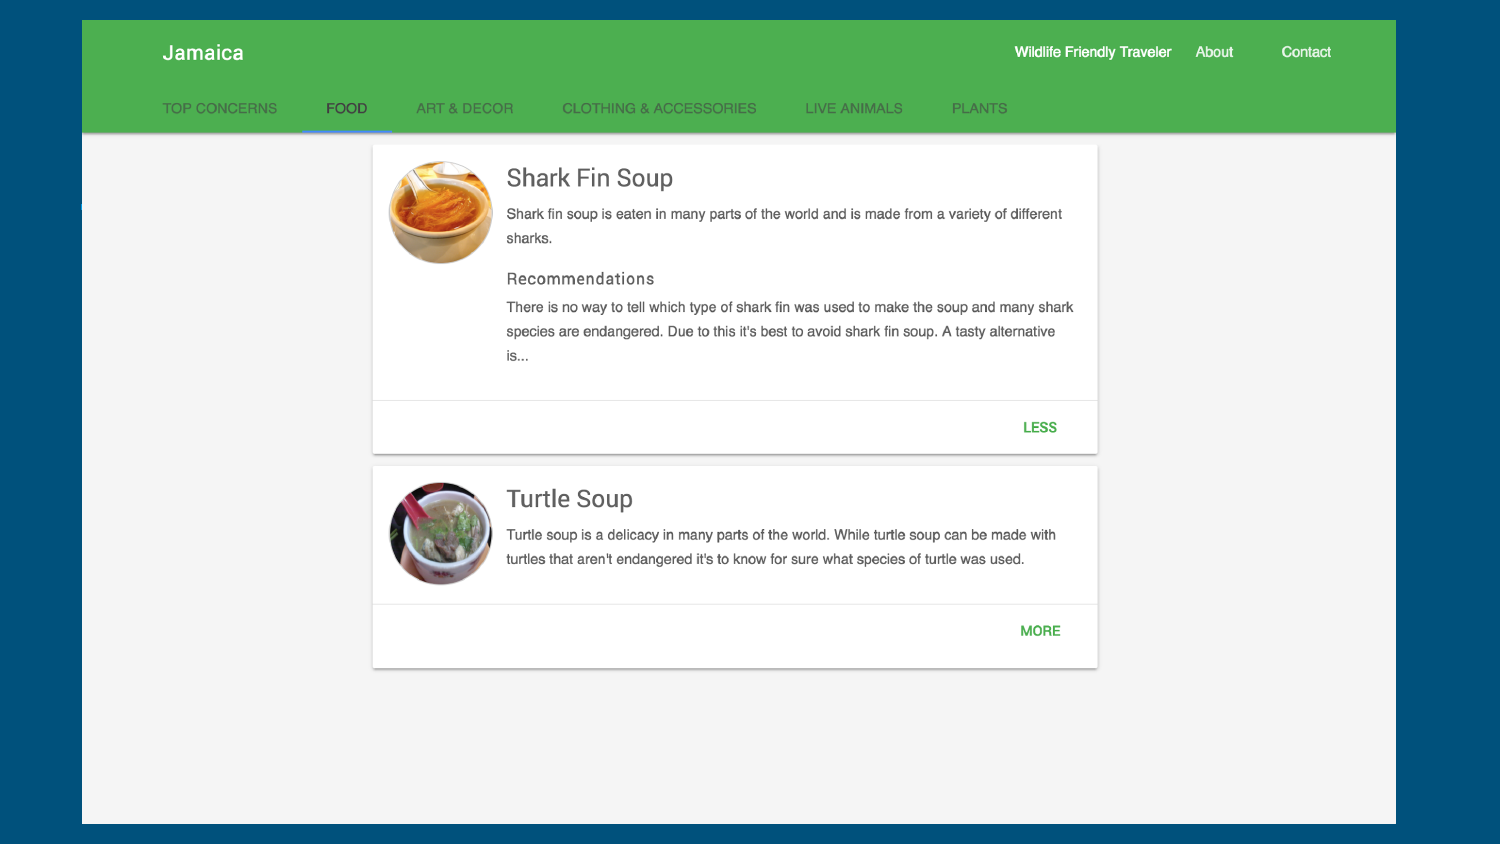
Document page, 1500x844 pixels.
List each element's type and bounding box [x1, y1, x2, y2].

picture [83, 21, 1395, 823]
